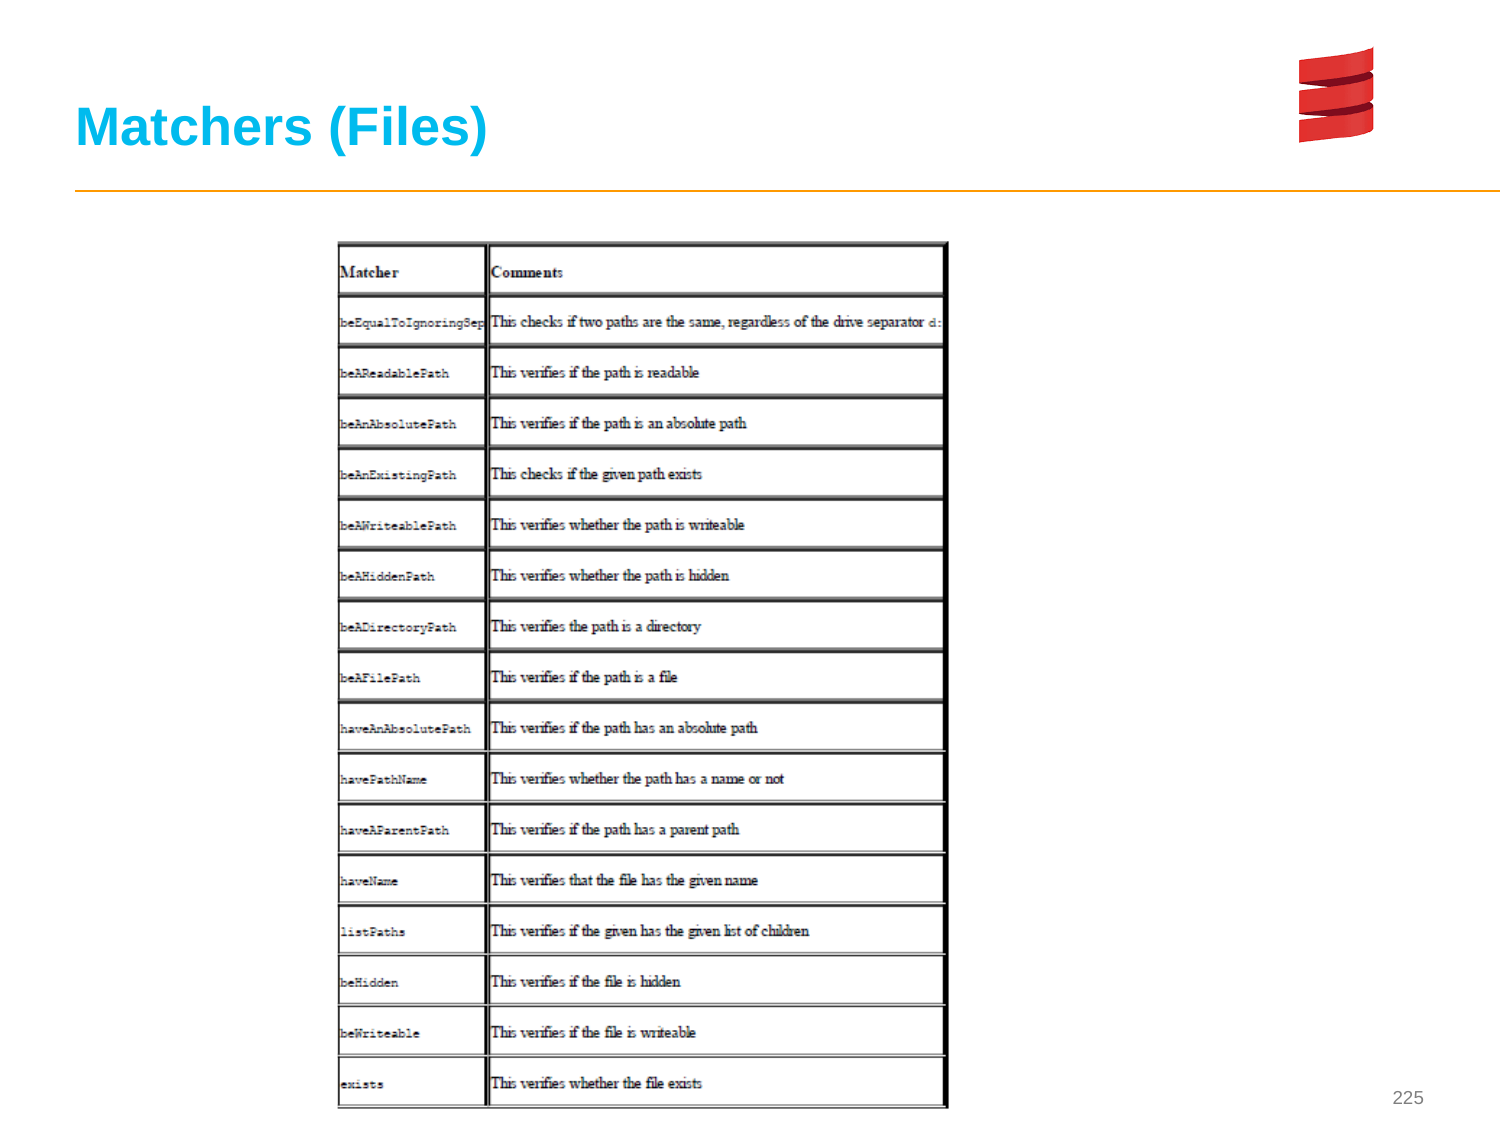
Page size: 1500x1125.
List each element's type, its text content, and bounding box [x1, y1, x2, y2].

picture [337, 239, 971, 1118]
title Matchers (Files) [75, 27, 1422, 157]
